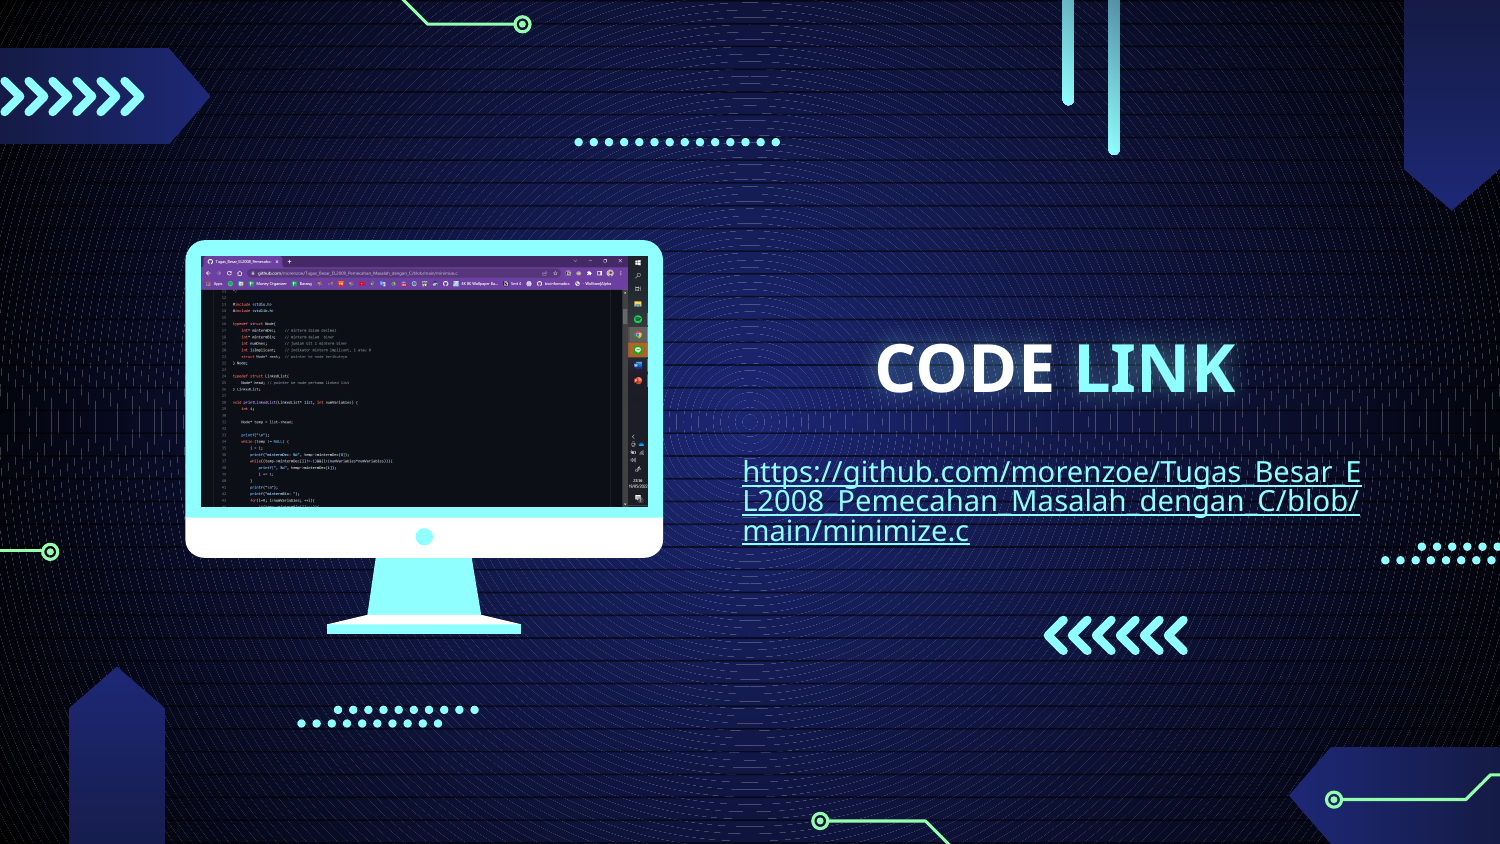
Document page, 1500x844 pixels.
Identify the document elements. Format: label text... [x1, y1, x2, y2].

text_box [1380, 542, 1500, 565]
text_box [185, 239, 664, 634]
picture [201, 255, 648, 508]
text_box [297, 705, 479, 728]
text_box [1042, 615, 1189, 656]
title CODE LINK [727, 319, 1383, 413]
subtitle https://github.com/morenzoe/Tugas_Besar_EL2008_Pemecahan_Masalah_dengan_C/blob/main/minimize.c [727, 413, 1383, 534]
